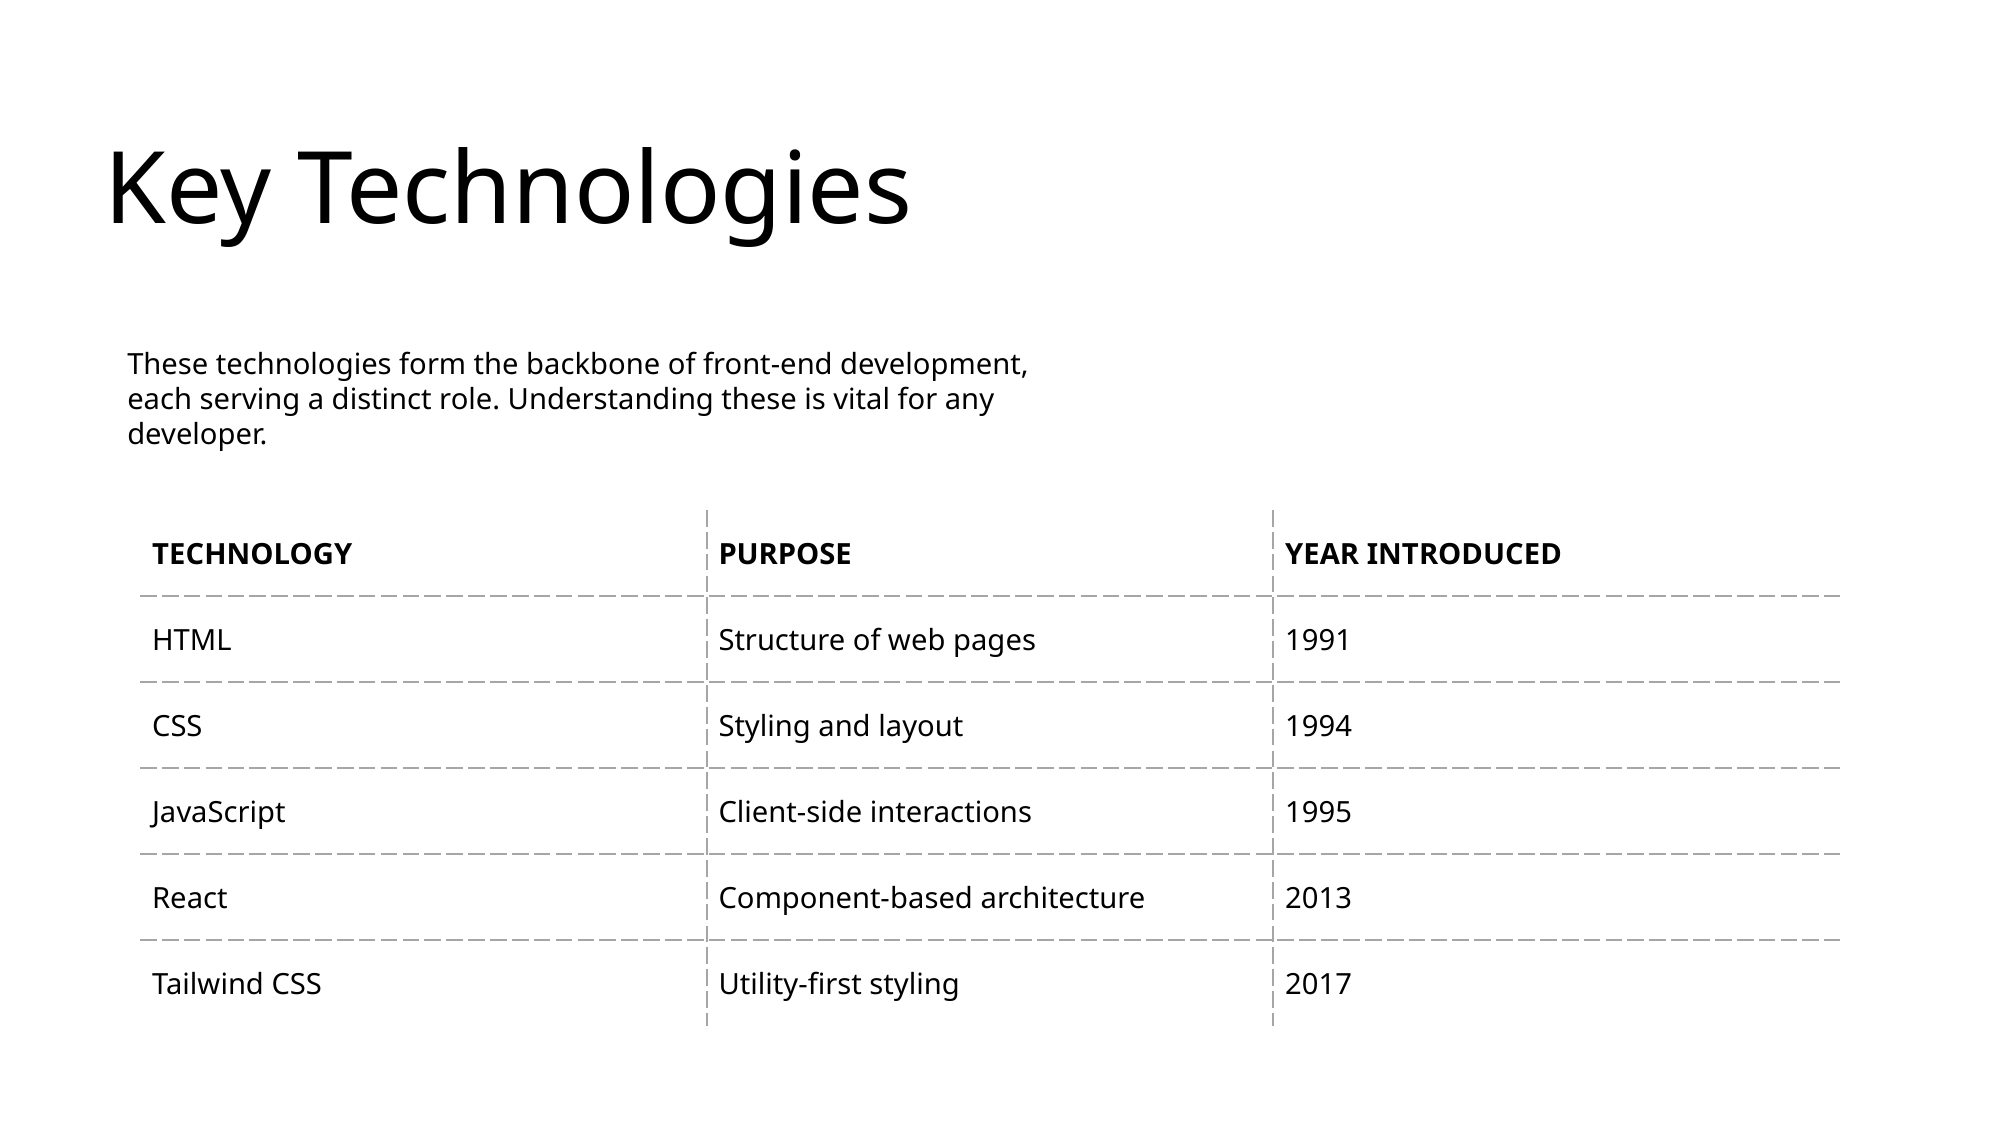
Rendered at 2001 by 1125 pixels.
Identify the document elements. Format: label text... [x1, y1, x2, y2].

table_cell 1991 [1273, 596, 1840, 682]
table_cell 2017 [1273, 940, 1840, 1026]
table_header YEAR INTRODUCED [1273, 510, 1840, 596]
table_cell Tailwind CSS [140, 940, 707, 1026]
table_cell HTML [140, 596, 707, 682]
text_box Key Technologies [89, 116, 1802, 334]
table_header TECHNOLOGY [140, 510, 707, 596]
table_cell Component-based architecture [707, 854, 1273, 940]
table_cell JavaScript [140, 768, 707, 854]
table_cell 2013 [1273, 854, 1840, 940]
table_cell Styling and layout [707, 682, 1273, 768]
text_box These technologies form the backbone of front-end development, each serving a distinct role. Understanding these is vital for any developer. [112, 333, 1103, 463]
table_header PURPOSE [707, 510, 1273, 596]
table_cell CSS [140, 682, 707, 768]
table_cell Client-side interactions [707, 768, 1273, 854]
table_cell 1995 [1273, 768, 1840, 854]
table_cell 1994 [1273, 682, 1840, 768]
table_cell Structure of web pages [707, 596, 1273, 682]
table_cell React [140, 854, 707, 940]
table_cell Utility-first styling [707, 940, 1273, 1026]
